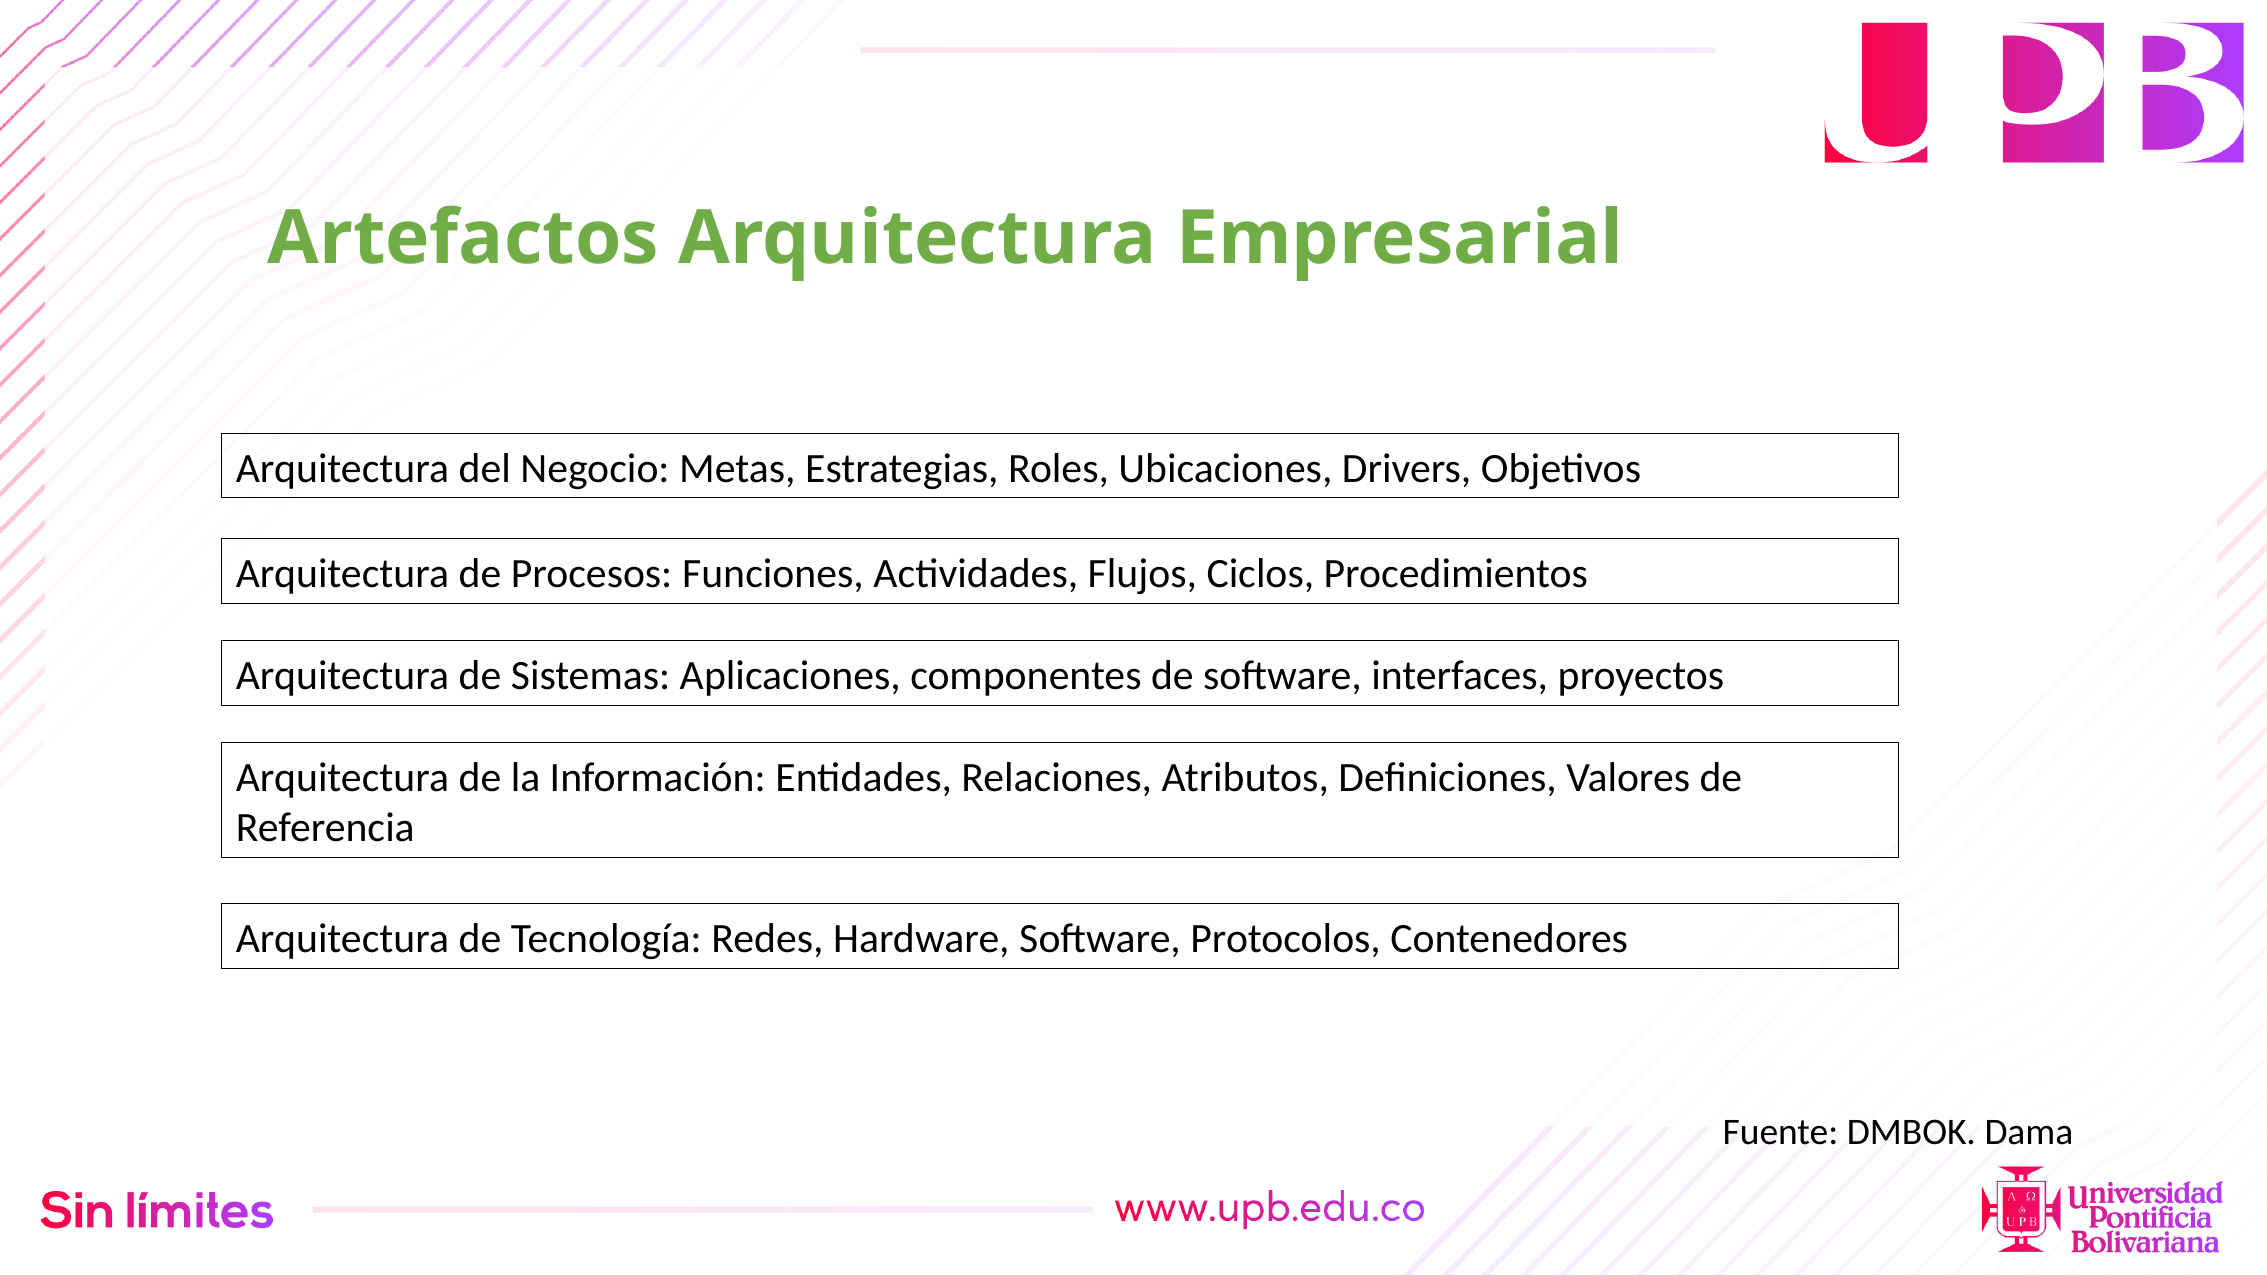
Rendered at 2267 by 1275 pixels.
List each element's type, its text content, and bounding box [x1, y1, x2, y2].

text_box Arquitectura de Procesos: Funciones, Actividades, Flujos, Ciclos, Procedimientos [221, 538, 1899, 604]
text_box Arquitectura de la Información: Entidades, Relaciones, Atributos, Definiciones, Valores de Referencia [221, 742, 1899, 858]
text_box Fuente: DMBOK. Dama [1707, 1099, 2089, 1160]
text_box Arquitectura de Sistemas: Aplicaciones, componentes de software, interfaces, proyectos [221, 640, 1899, 706]
text_box Artefactos Arquitectura Empresarial [107, 144, 1785, 334]
picture [0, 0, 2267, 1275]
text_box Arquitectura de Tecnología: Redes, Hardware, Software, Protocolos, Contenedores [221, 903, 1899, 969]
text_box Arquitectura del Negocio: Metas, Estrategias, Roles, Ubicaciones, Drivers, Objetivos [221, 433, 1899, 498]
